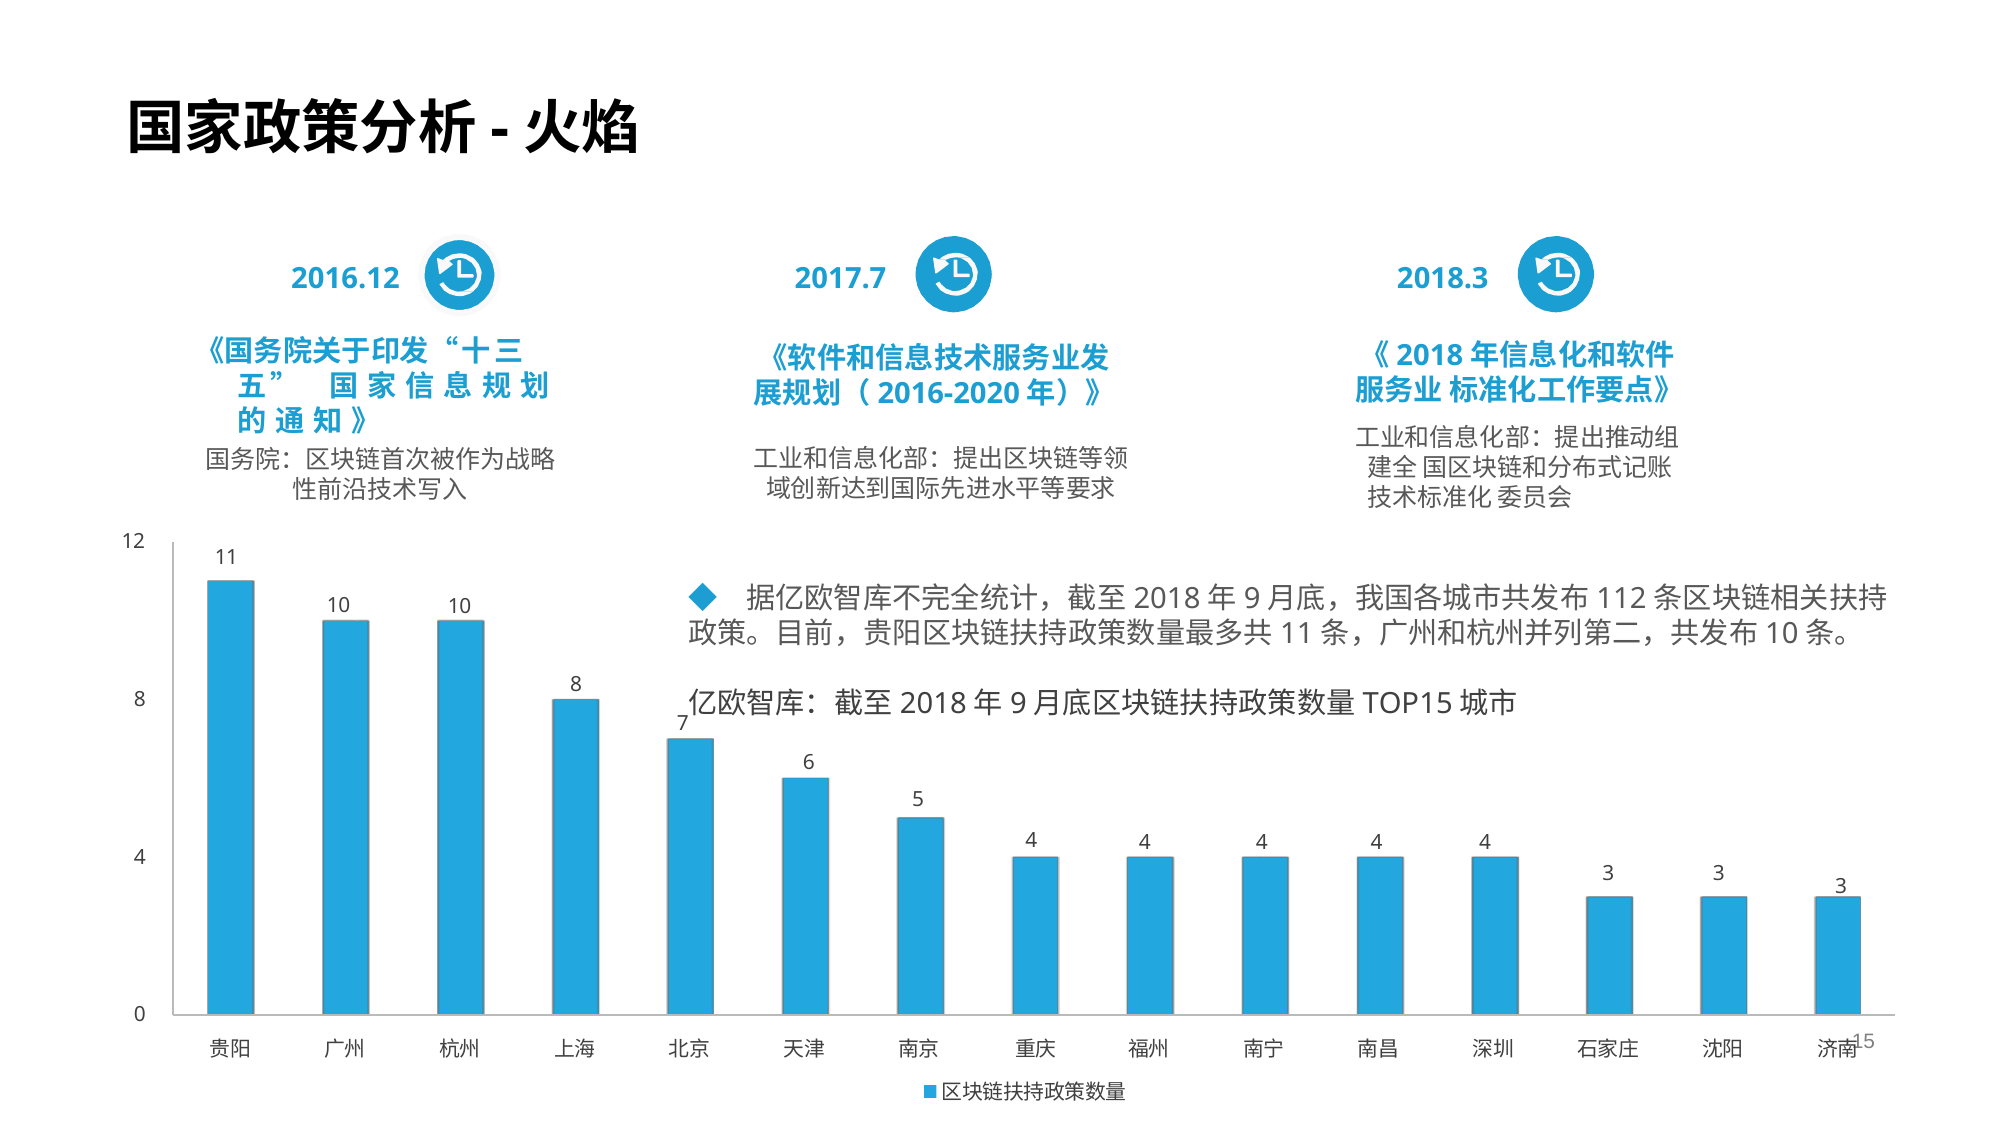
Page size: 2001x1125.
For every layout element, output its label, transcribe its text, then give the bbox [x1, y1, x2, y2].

text_box 2018.3 [1394, 258, 1516, 296]
text_box [933, 252, 978, 296]
text_box [915, 236, 992, 313]
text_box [193, 236, 578, 507]
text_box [751, 339, 1131, 505]
text_box [1535, 252, 1581, 296]
text_box 《2018年信息化和软件服务业 标准化工作要点》 工业和信息化部：提出推动组建全 国区块链和分布式记账技术标准化 委员会 [1338, 328, 1707, 519]
text_box [134, 24, 1915, 194]
text_box [1517, 236, 1595, 313]
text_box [119, 527, 1895, 1106]
text_box 2017.7 [792, 258, 914, 296]
title 国家政策分析-火焰 [109, 0, 1890, 169]
